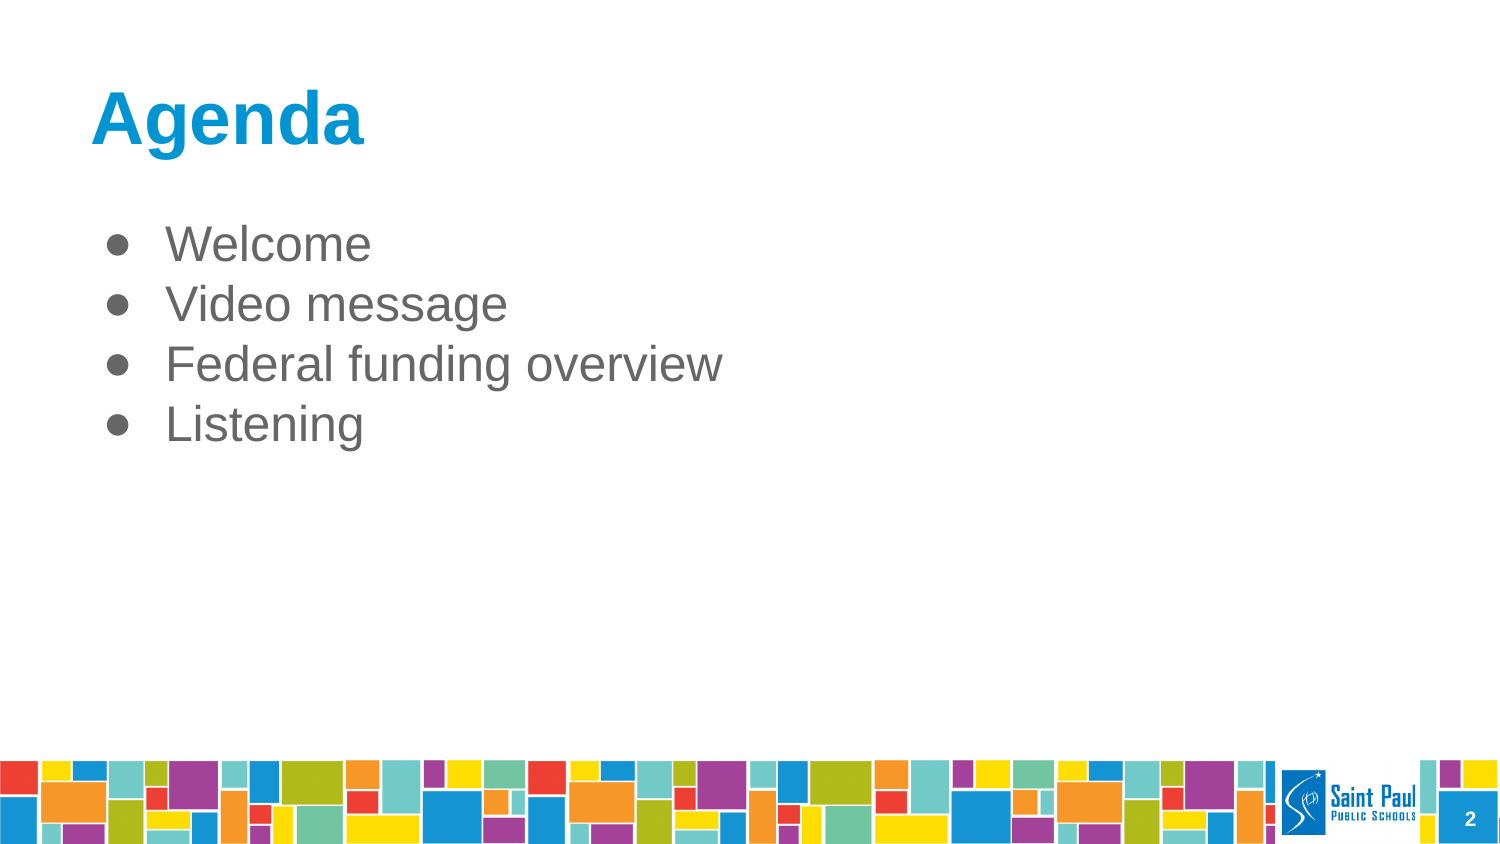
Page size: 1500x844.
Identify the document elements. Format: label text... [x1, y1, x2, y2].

title Agenda [75, 33, 1425, 175]
picture [1055, 760, 1275, 844]
list Welcome Video message Federal funding overview Listening [75, 196, 1425, 725]
picture [528, 760, 1054, 844]
picture [0, 760, 525, 844]
picture [1421, 760, 1500, 844]
picture [1281, 760, 1416, 844]
